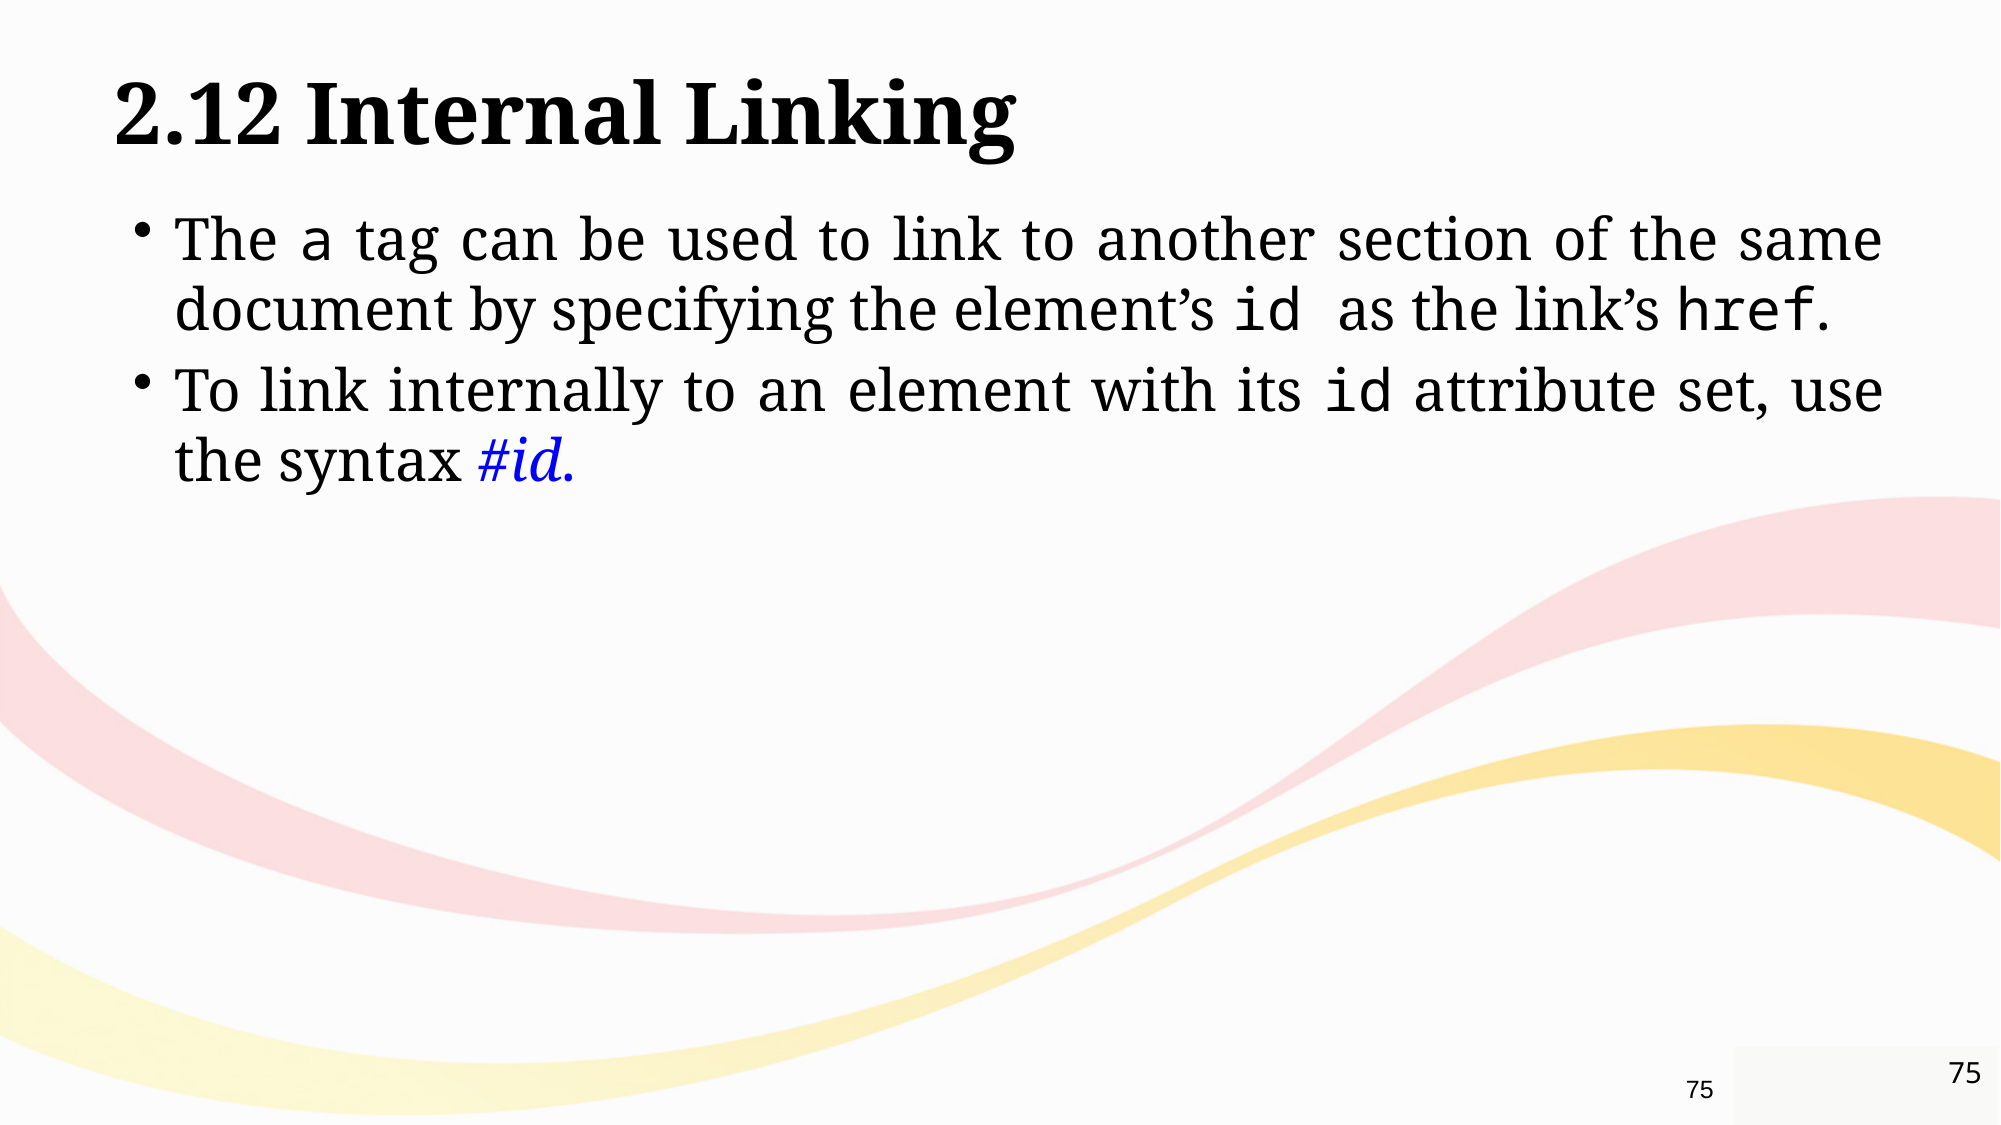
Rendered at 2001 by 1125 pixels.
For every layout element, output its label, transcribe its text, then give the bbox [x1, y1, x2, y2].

picture [0, 0, 2001, 1125]
title 2.12 Internal Linking [99, 45, 1900, 175]
text_box 75 [1668, 1051, 1729, 1112]
list The a tag can be used to link to another section of the same document by specifying the element’s id as the link’s href. To link internally to an element with its id attribute set, use the syntax #id. [99, 194, 1900, 1005]
slide_number 75 [1733, 1046, 1998, 1125]
